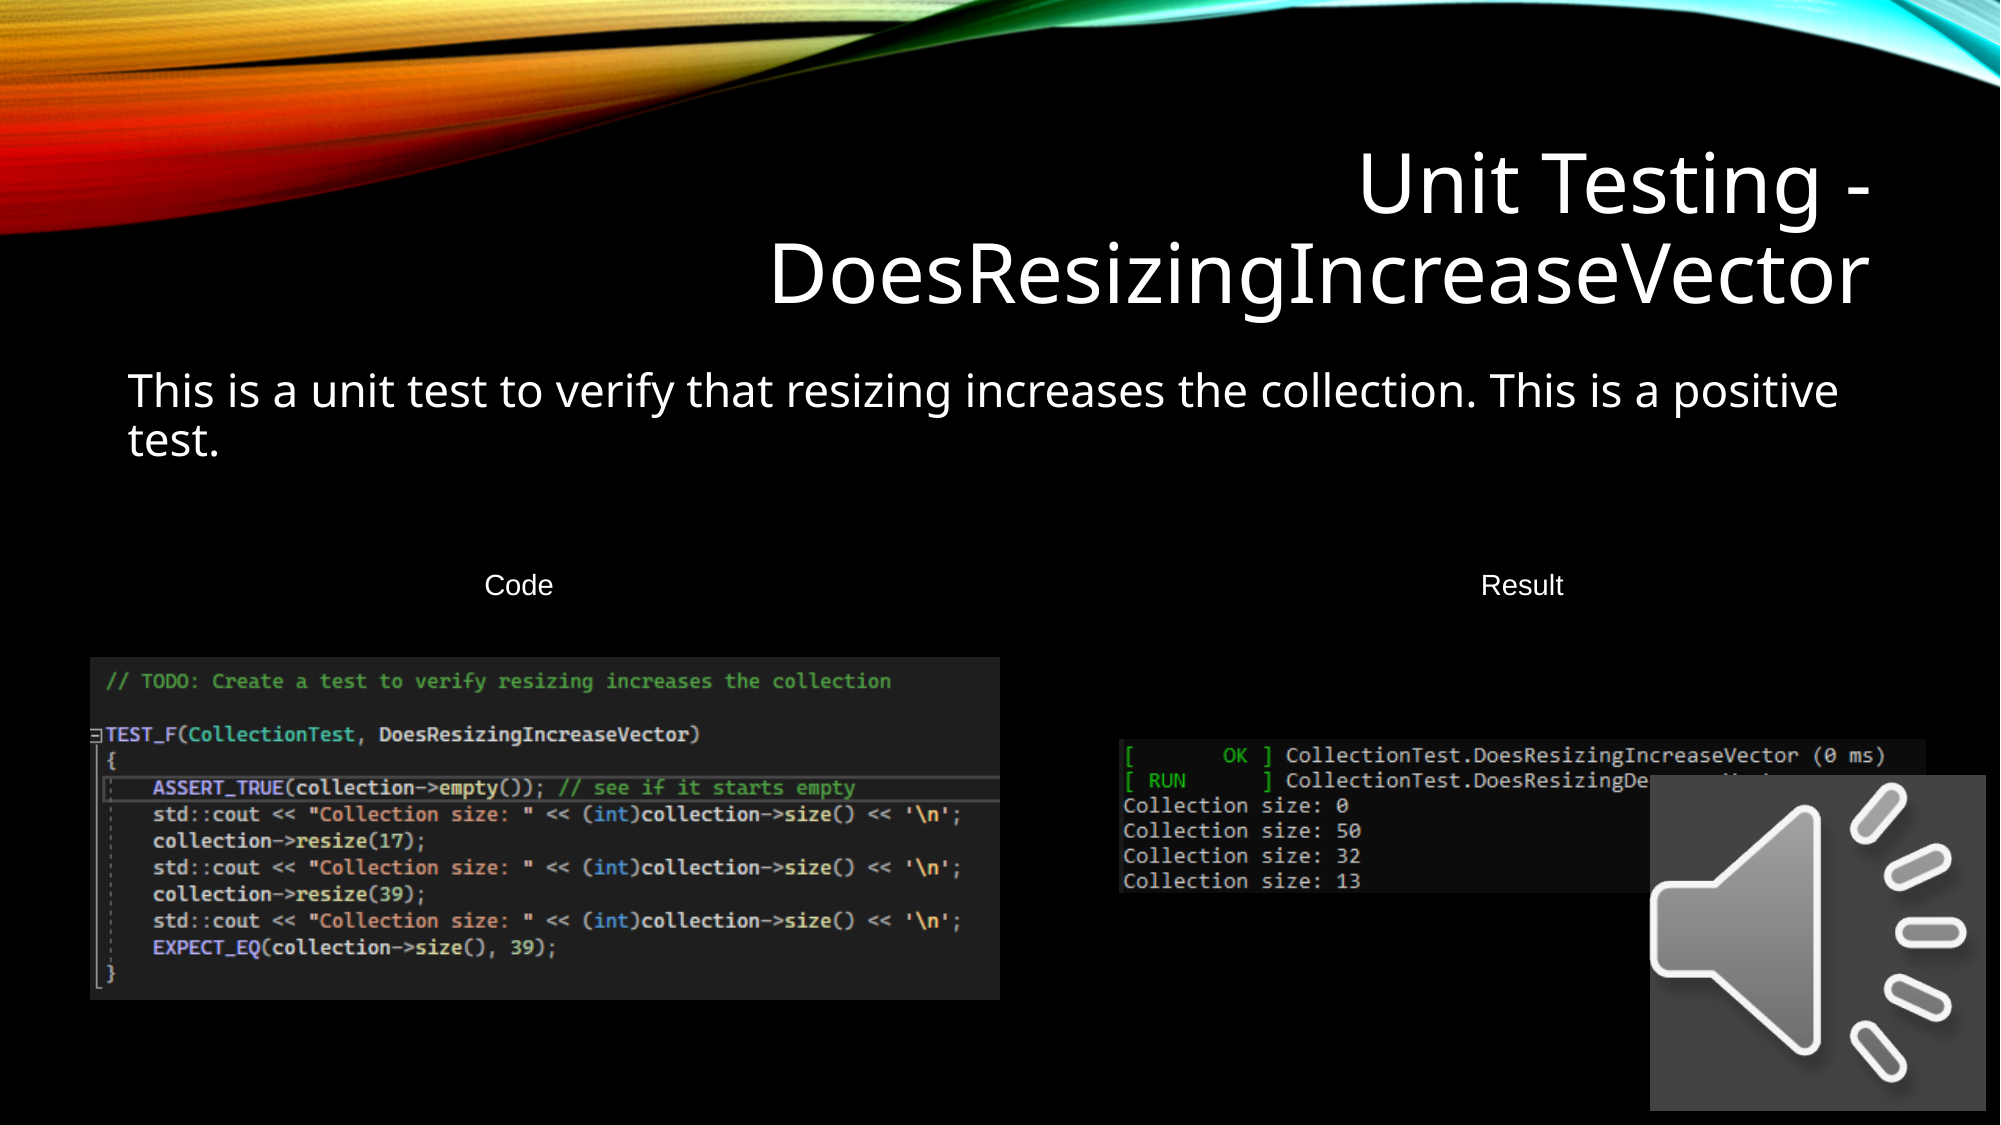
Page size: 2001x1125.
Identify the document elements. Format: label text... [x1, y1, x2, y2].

title Unit Testing - DoesResizingIncreaseVector [474, 125, 1888, 338]
picture [1118, 739, 1987, 1112]
list This is a unit test to verify that resizing increases the collection. This is a positive test. [112, 360, 1888, 1021]
text_box Result [1325, 558, 1719, 609]
picture [0, 0, 2000, 237]
text_box Code [322, 558, 716, 609]
picture [90, 657, 1001, 1000]
